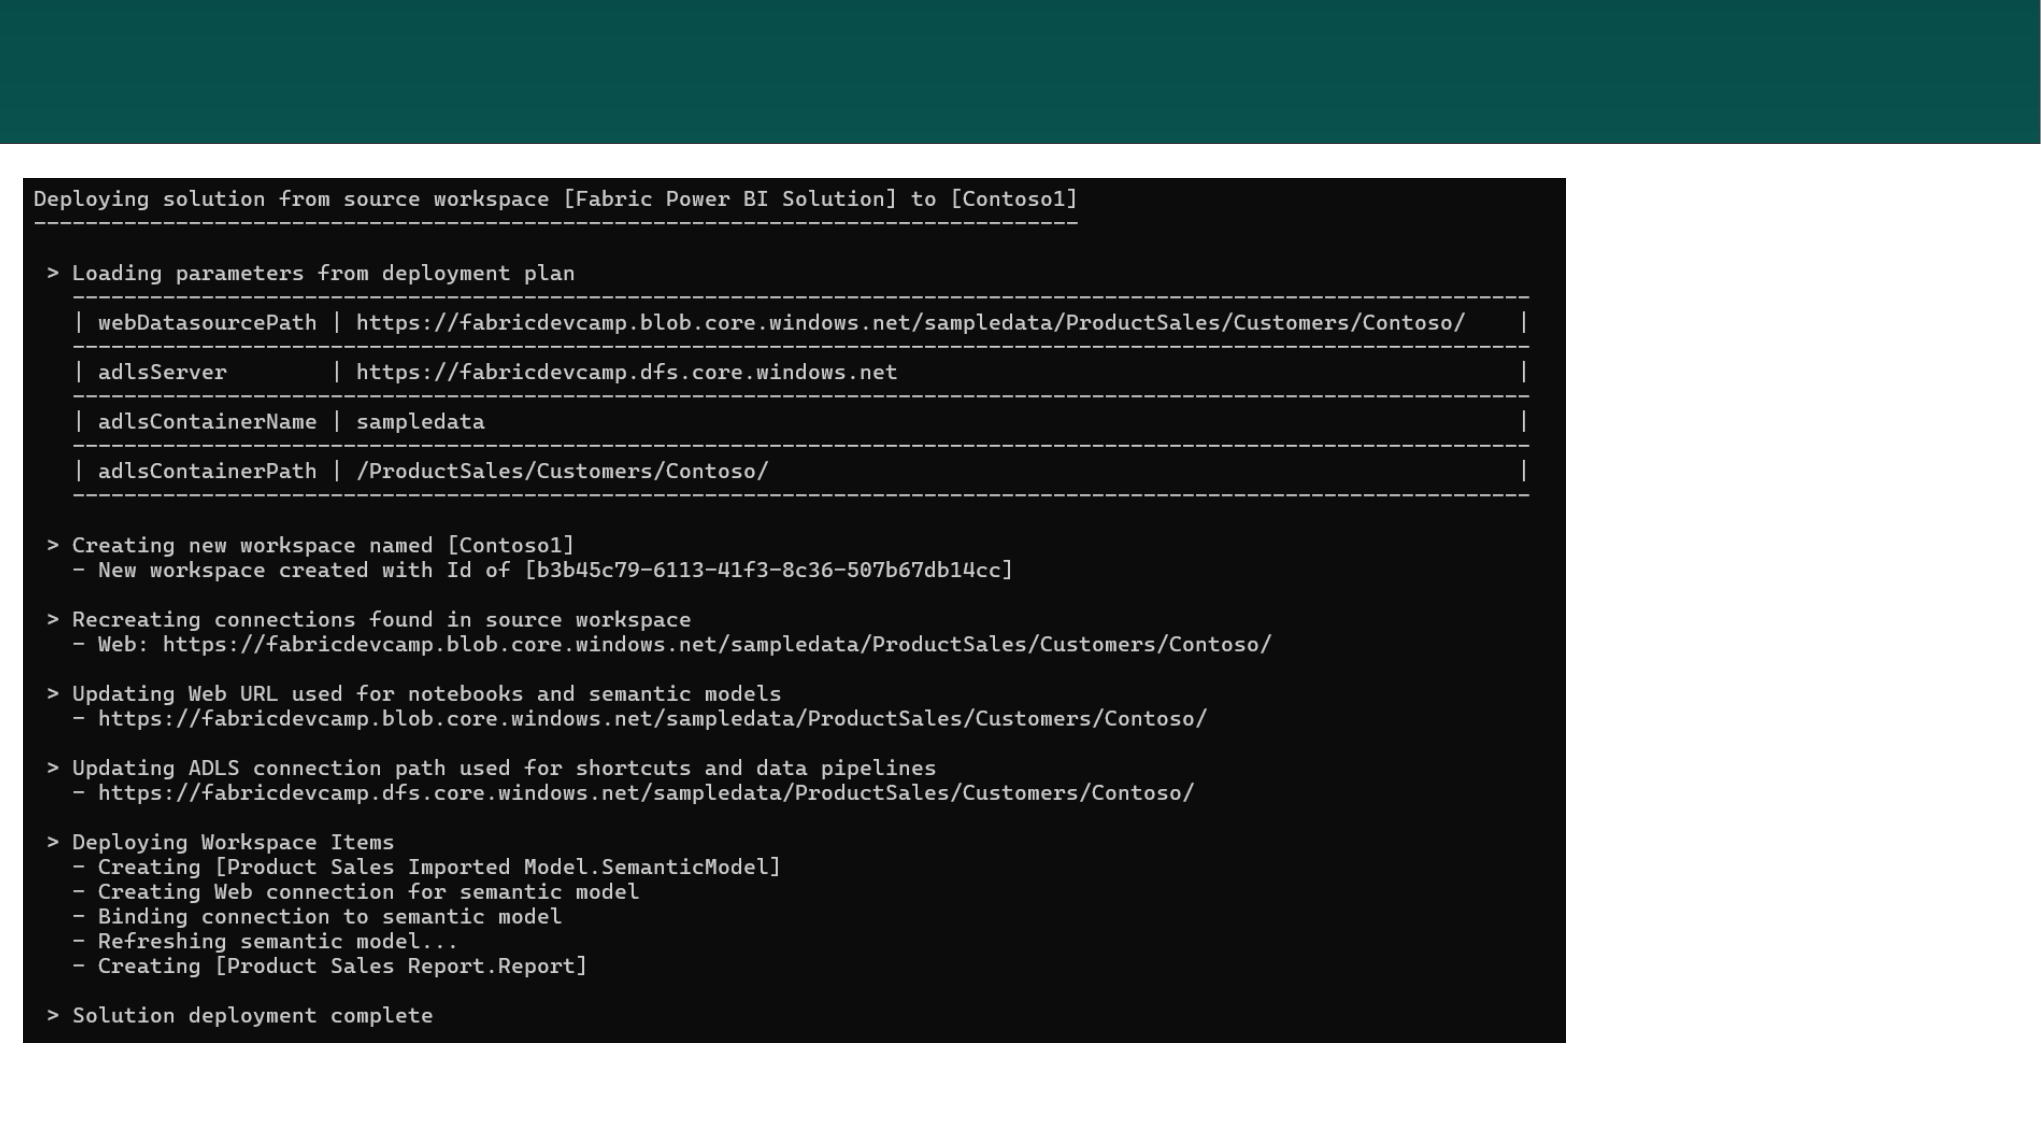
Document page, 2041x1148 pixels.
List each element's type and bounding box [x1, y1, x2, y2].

picture [22, 178, 1567, 1044]
